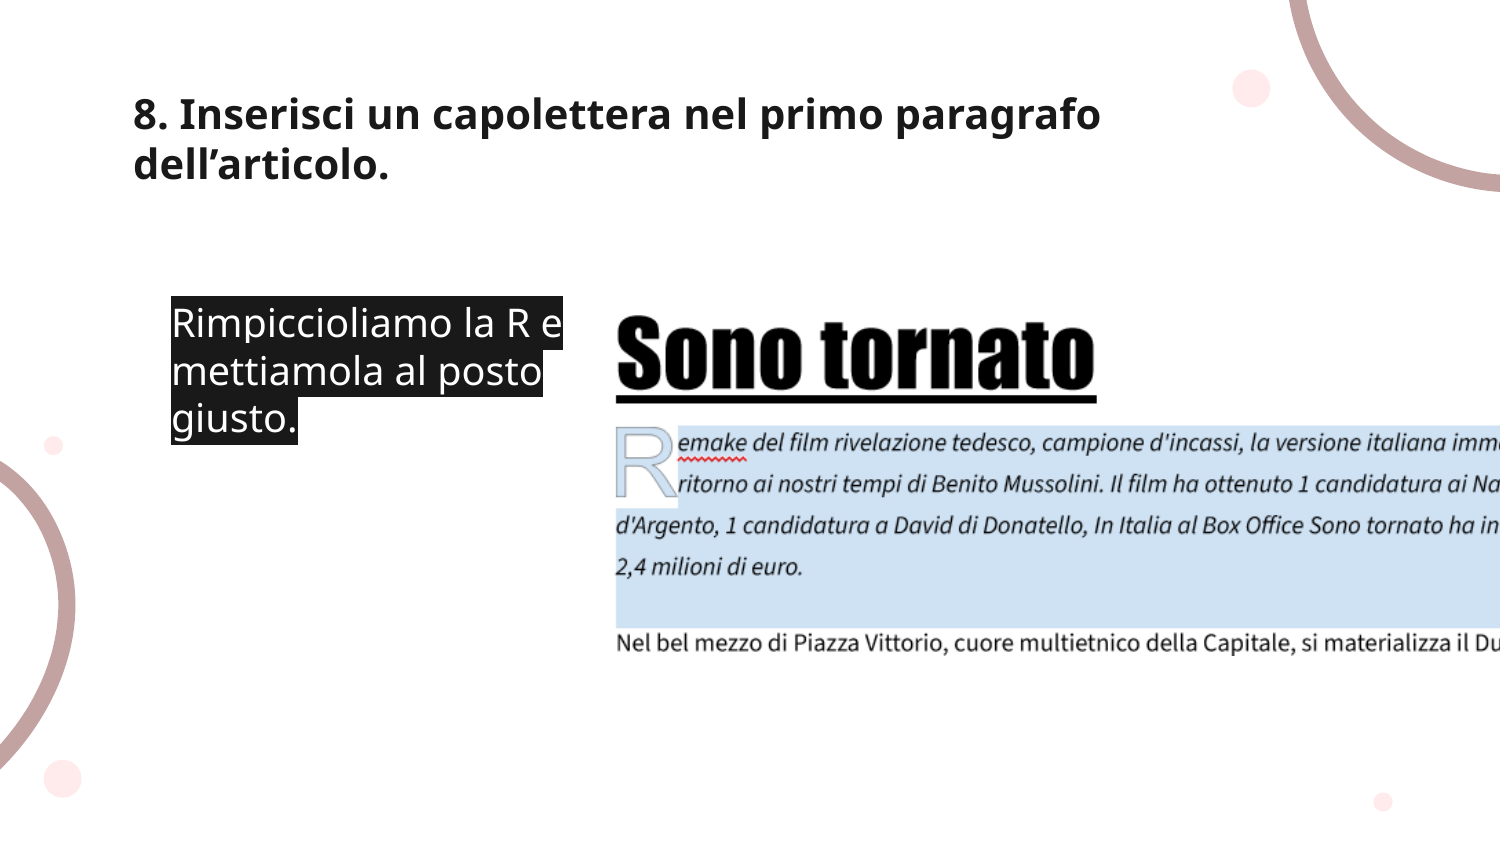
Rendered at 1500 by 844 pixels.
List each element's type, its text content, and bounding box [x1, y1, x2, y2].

title 8. Inserisci un capolettera nel primo paragrafo dell’articolo. [118, 72, 1277, 167]
picture [579, 273, 1500, 656]
text_box Rimpiccioliamo la R e mettiamola al posto giusto. [156, 283, 574, 413]
